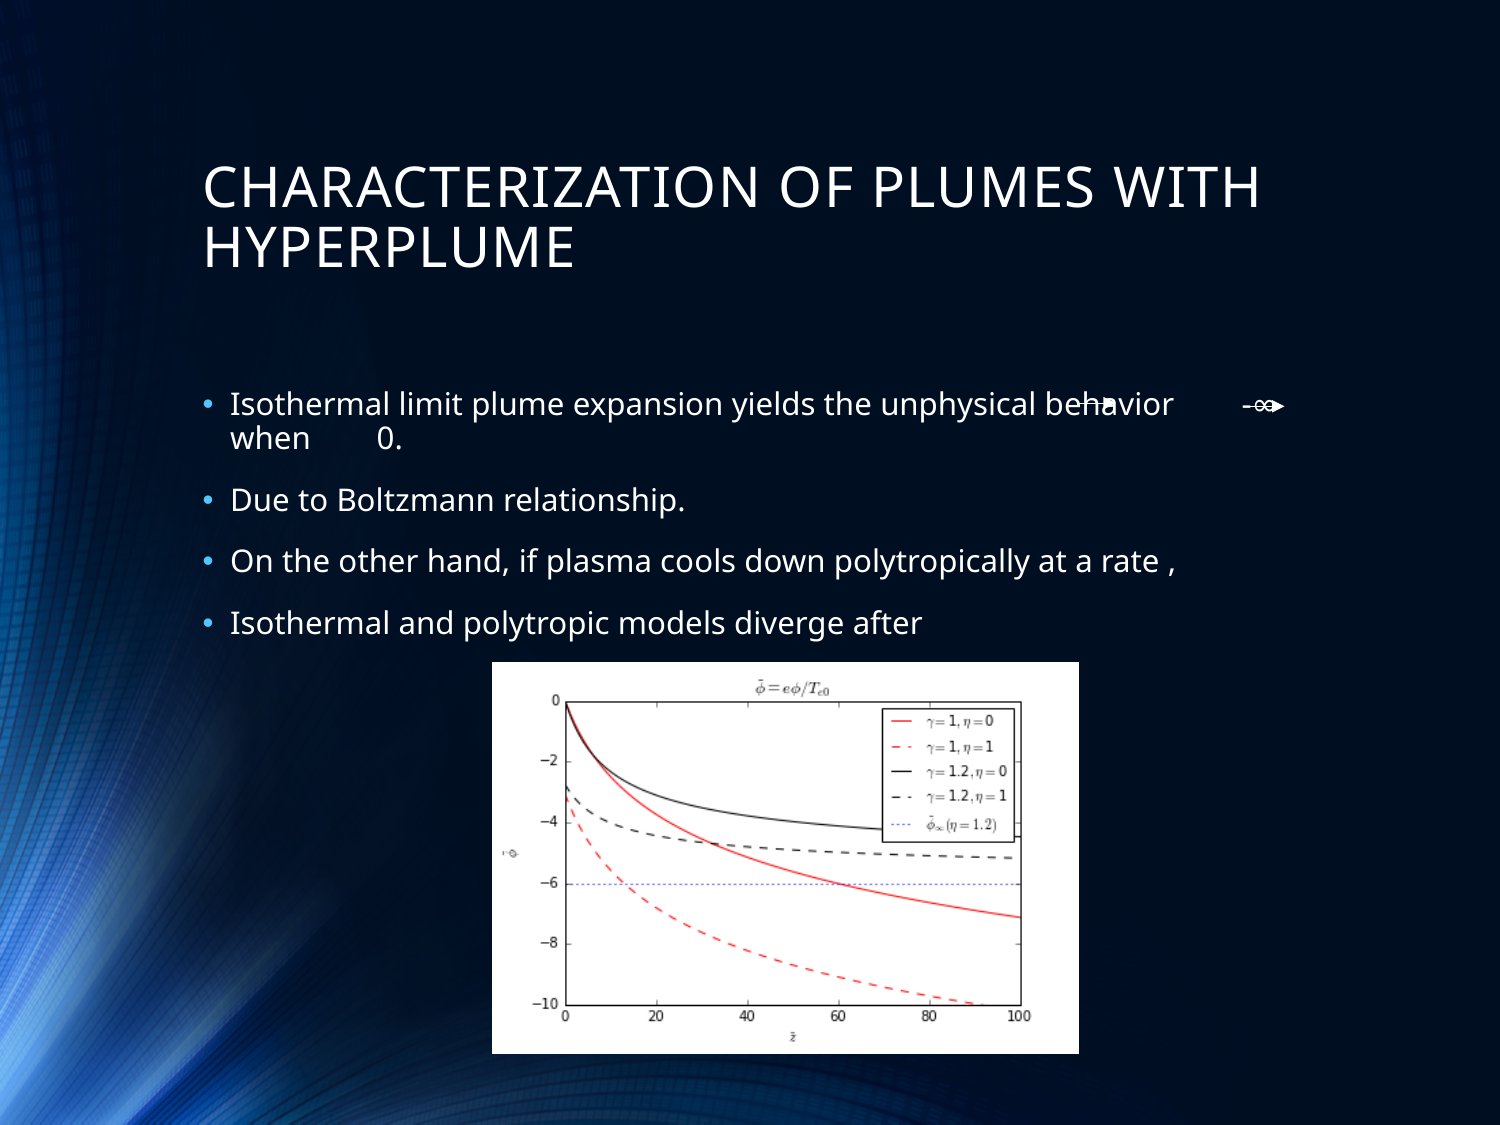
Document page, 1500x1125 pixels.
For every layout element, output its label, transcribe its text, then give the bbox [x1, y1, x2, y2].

picture [0, 0, 1500, 1125]
title CHARACTERIZATION OF PLUMES WITH HYPERPLUME [187, 62, 1313, 288]
